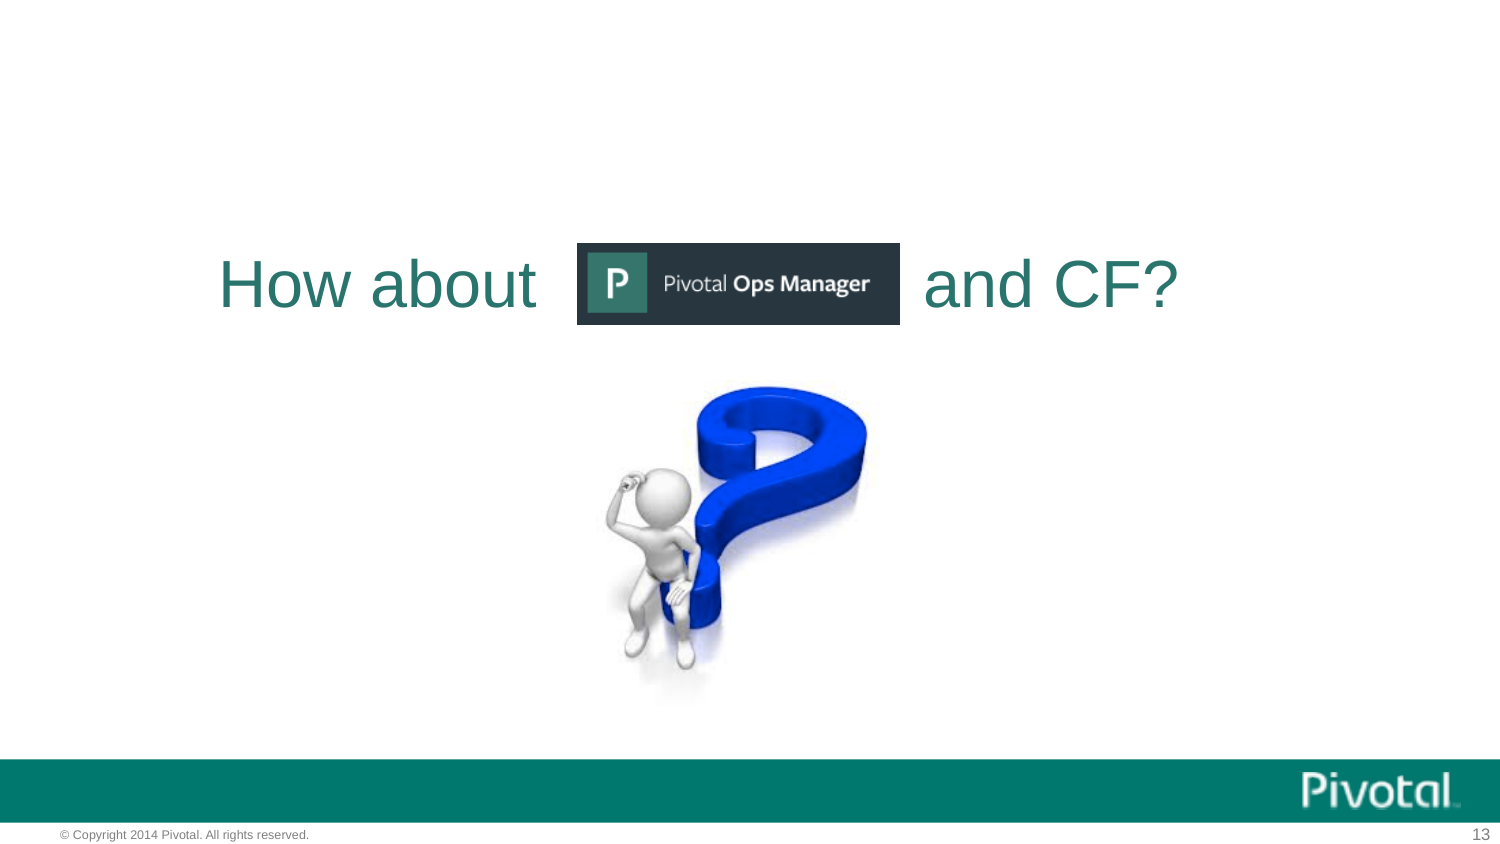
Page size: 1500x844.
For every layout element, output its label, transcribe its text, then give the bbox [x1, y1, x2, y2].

slide_number 13 [1402, 823, 1492, 844]
picture [577, 243, 900, 325]
picture [1302, 772, 1461, 810]
picture [596, 379, 881, 708]
title How about and CF? [217, 240, 1201, 329]
